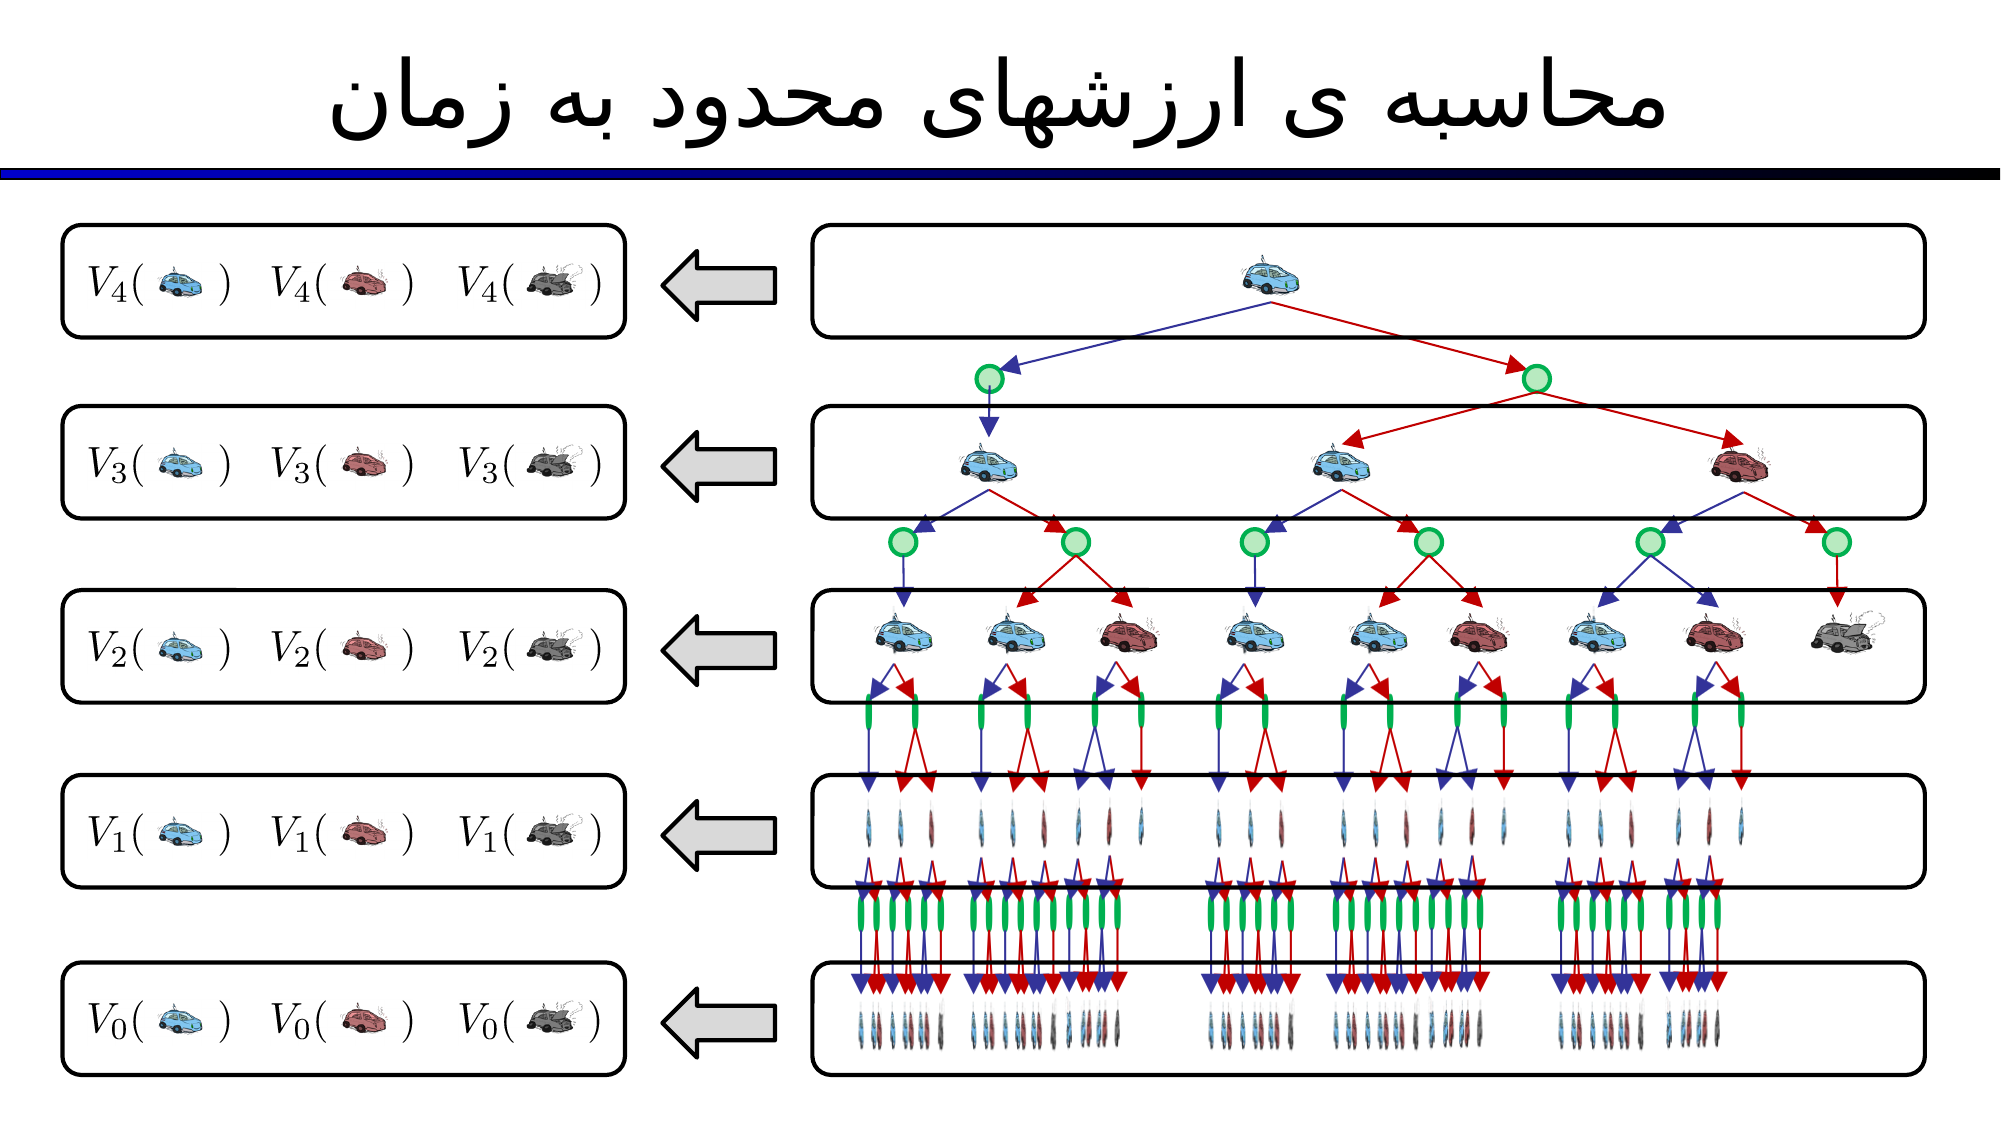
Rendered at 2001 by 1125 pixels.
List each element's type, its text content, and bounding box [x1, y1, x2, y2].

picture [87, 999, 230, 1046]
picture [457, 435, 601, 490]
text_box [660, 986, 778, 1060]
title محاسبه ی ارزشهای محدود به زمان [0, 0, 2000, 184]
text_box [810, 776, 819, 886]
text_box [660, 614, 778, 688]
picture [270, 260, 413, 309]
text_box [60, 587, 628, 705]
picture [87, 262, 230, 309]
picture [824, 599, 1778, 1064]
text_box [1782, 772, 1927, 890]
picture [270, 441, 413, 490]
text_box [1782, 588, 1927, 705]
text_box [60, 403, 628, 521]
picture [87, 627, 230, 674]
text_box [60, 222, 628, 340]
text_box [660, 429, 778, 504]
text_box [660, 798, 778, 873]
text_box [810, 960, 1927, 1078]
text_box [810, 587, 858, 701]
text_box [1891, 403, 1927, 521]
picture [457, 620, 601, 674]
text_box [863, 249, 1888, 663]
picture [270, 625, 413, 674]
text_box [810, 403, 858, 521]
picture [457, 254, 601, 309]
text_box [810, 222, 1927, 340]
picture [457, 992, 601, 1046]
picture [87, 443, 230, 490]
picture [270, 998, 413, 1046]
picture [270, 810, 413, 859]
text_box [60, 960, 628, 1078]
picture [87, 812, 230, 859]
picture [457, 804, 601, 859]
text_box [60, 772, 628, 890]
text_box [660, 248, 778, 323]
